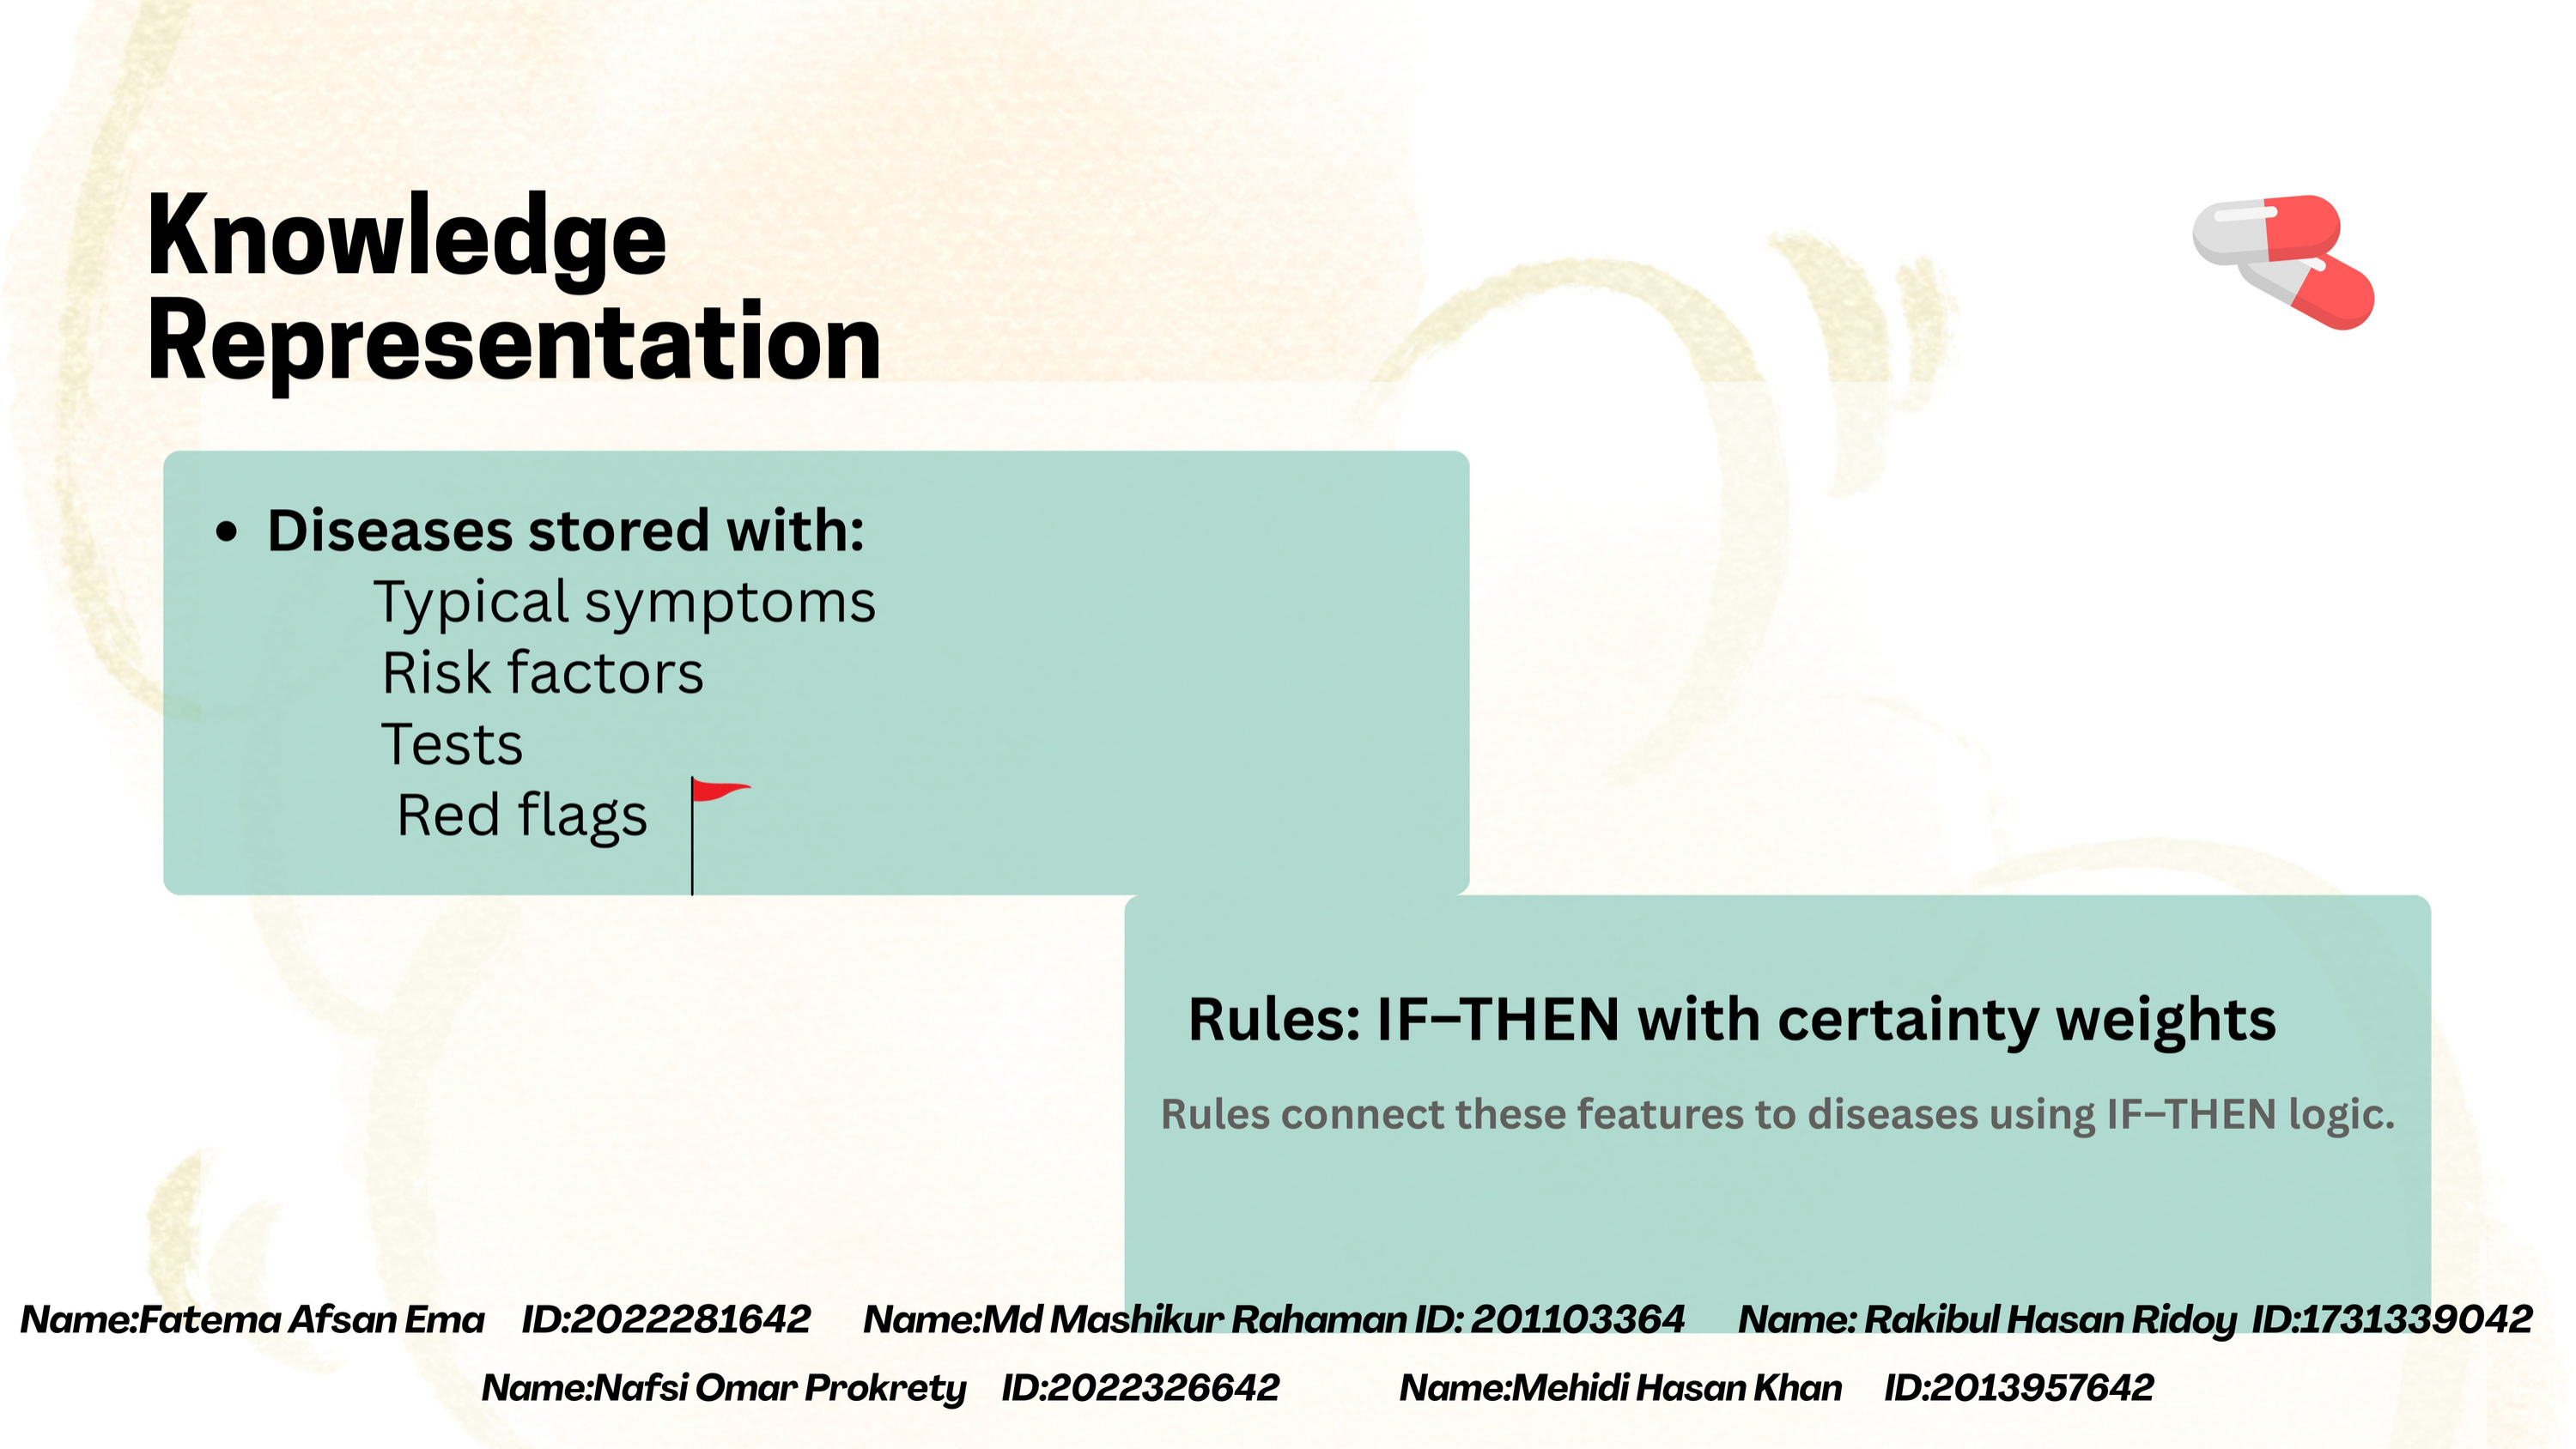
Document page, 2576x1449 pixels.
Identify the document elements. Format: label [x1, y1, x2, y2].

text_box [0, 0, 2576, 1449]
